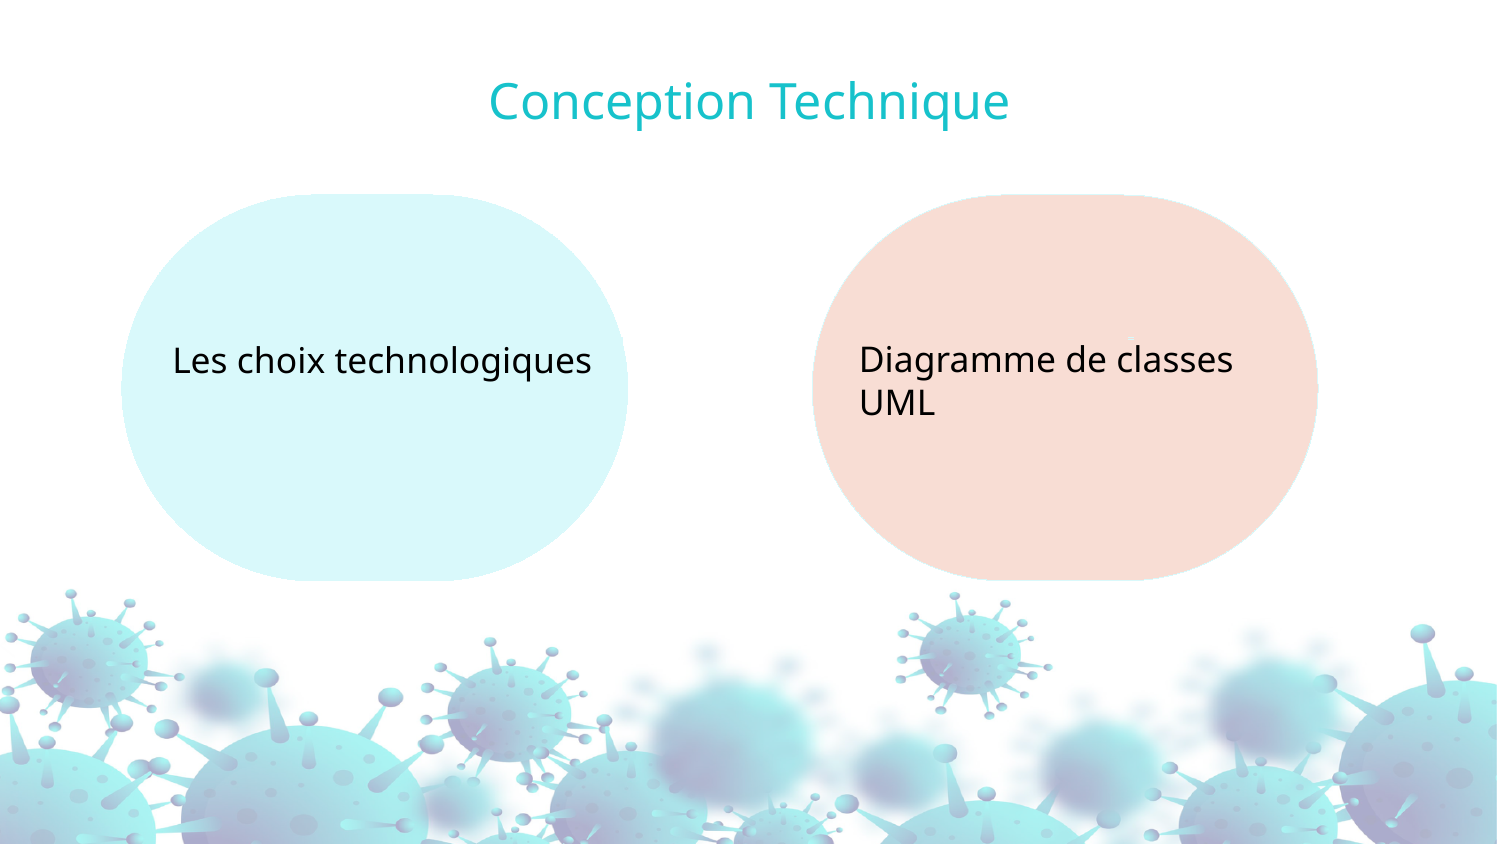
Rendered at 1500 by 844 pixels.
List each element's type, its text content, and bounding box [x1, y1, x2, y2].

text_box Conception Technique [418, 67, 1082, 132]
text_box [121, 194, 1319, 582]
picture [0, 587, 1500, 844]
